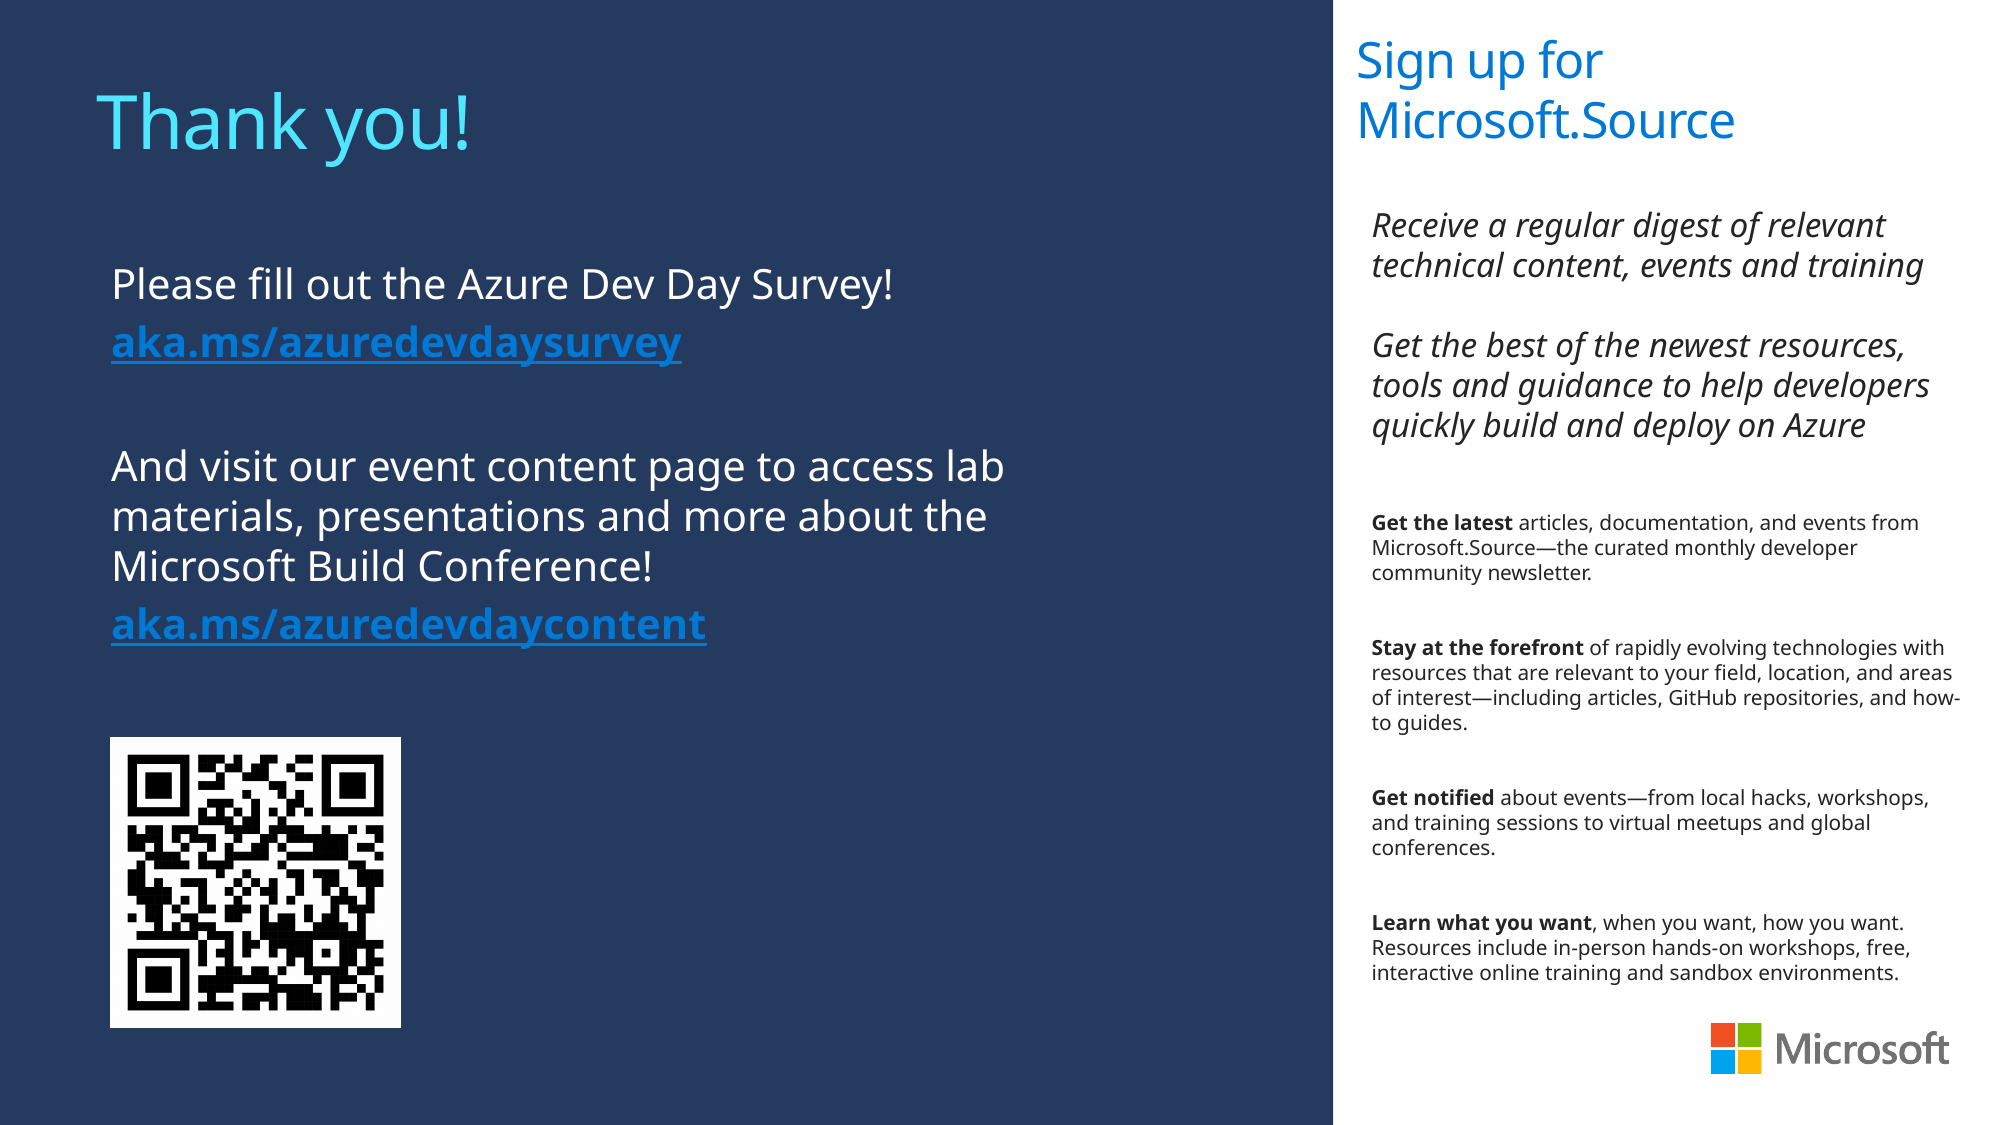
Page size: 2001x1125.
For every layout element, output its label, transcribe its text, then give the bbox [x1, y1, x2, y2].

text_box Get the latest articles, documentation, and events from Microsoft.Source—the curated monthly developer community newsletter. Stay at the forefront of rapidly evolving technologies with resources that are relevant to your field, location, and areas of interest—including articles, GitHub repositories, and how-to guides. Get notified about events—from local hacks, workshops, and training sessions to virtual meetups and global conferences. Learn what you want, when you want, how you want. Resources include in-person hands-on workshops, free, interactive online training and sandbox environments. [1356, 502, 1978, 992]
text_box Please fill out the Azure Dev Day Survey! aka.ms/azuredevdaysurvey And visit our event content page to access lab materials, presentations and more about the Microsoft Build Conference! aka.ms/azuredevdaycontent [96, 250, 1190, 1047]
title Sign up for Microsoft.Source [1356, 28, 1978, 150]
picture [109, 736, 401, 1028]
picture [1659, 972, 2000, 1125]
text_box Receive a regular digest of relevant technical content, events and training Get the best of the newest resources, tools and guidance to help developers quickly build and deploy on Azure [1356, 197, 1978, 452]
text_box Thank you! [96, 74, 1243, 165]
